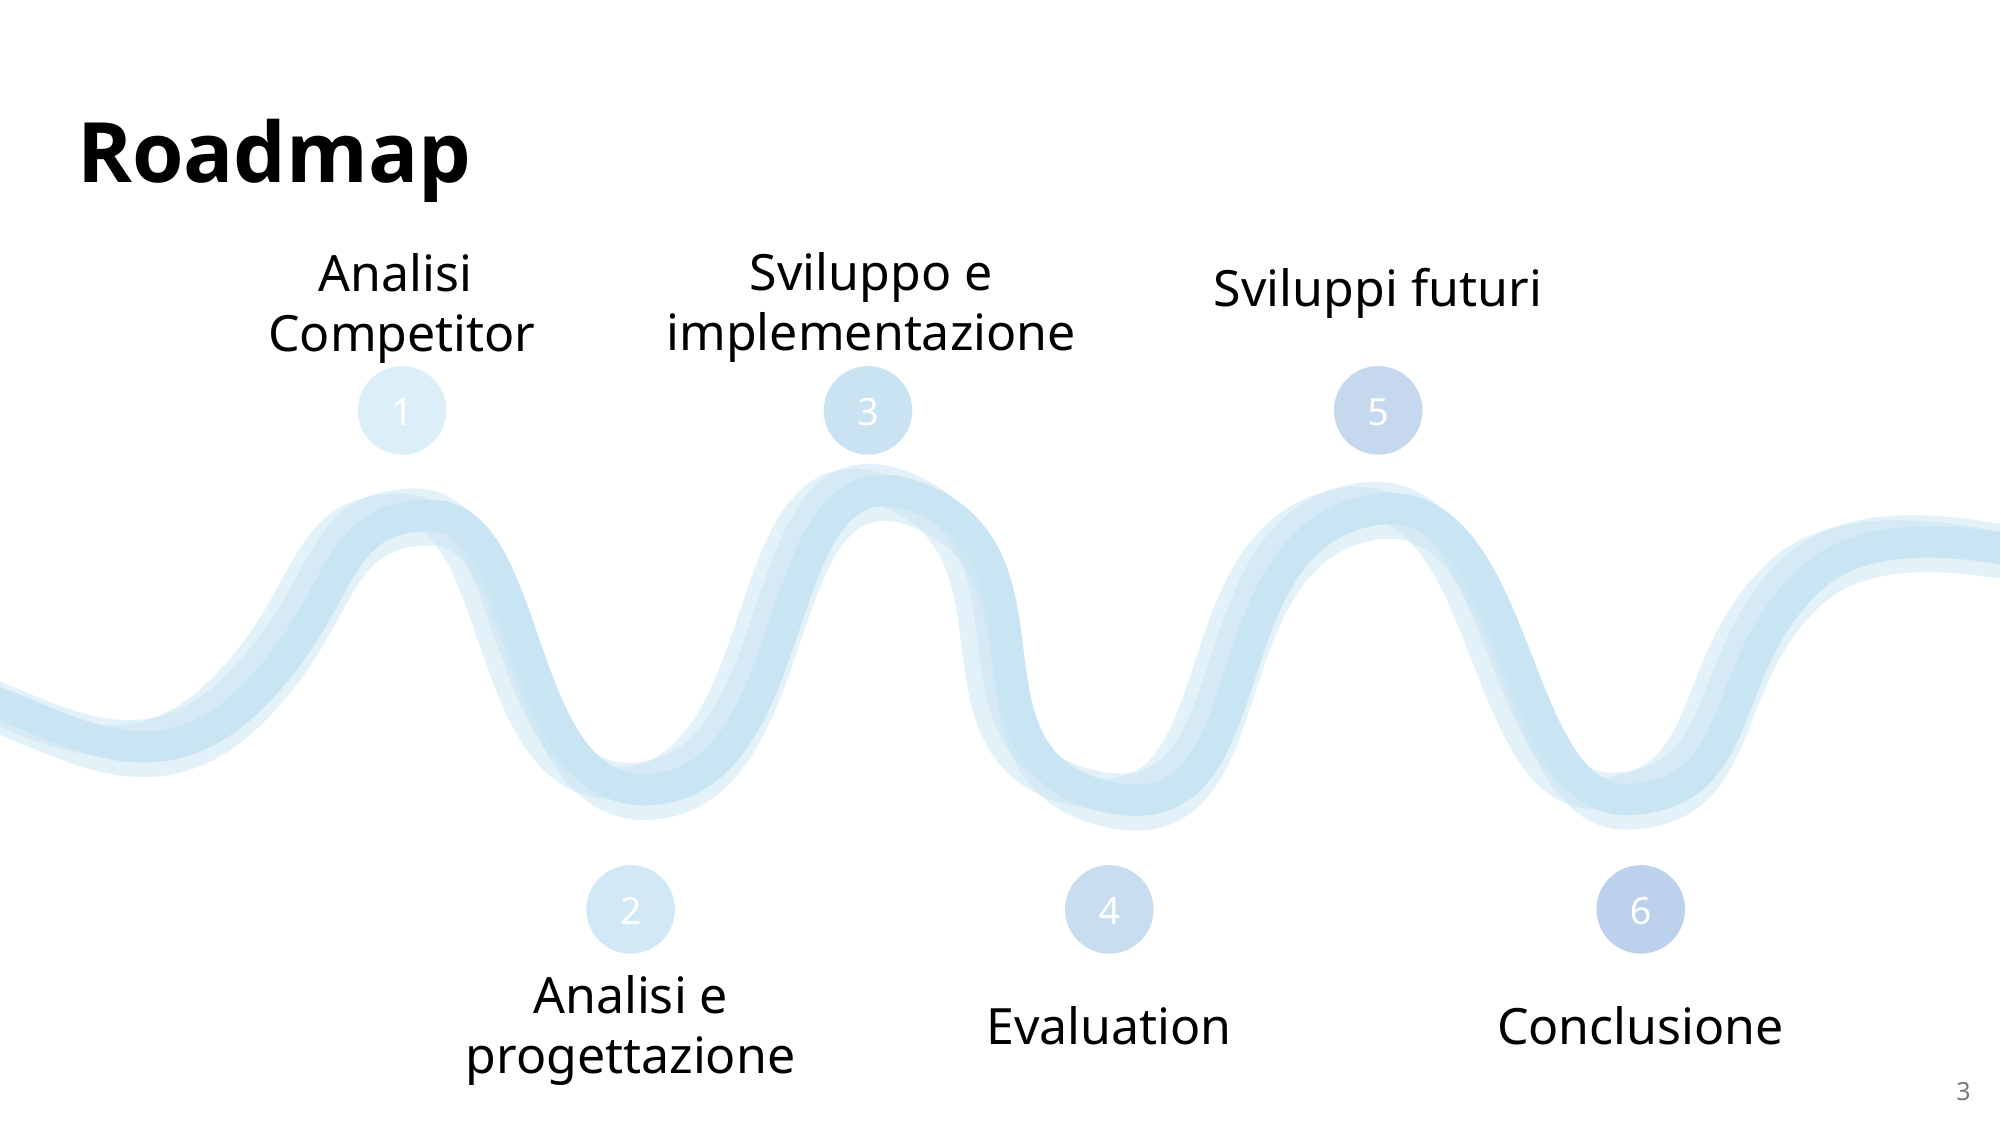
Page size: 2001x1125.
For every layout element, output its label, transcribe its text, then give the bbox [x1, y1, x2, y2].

text_box Sviluppi futuri [1199, 248, 1558, 364]
title Roadmap [62, 47, 1788, 265]
text_box Analisi e progettazione [451, 956, 811, 1092]
text_box 4 [1063, 863, 1156, 956]
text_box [0, 478, 2000, 816]
slide_number 4 [1535, 1062, 1986, 1123]
text_box 3 [822, 368, 914, 457]
text_box 5 [1332, 364, 1425, 457]
text_box Conclusione [1482, 986, 1800, 1062]
text_box Evaluation [971, 987, 1247, 1063]
text_box 2 [584, 863, 677, 956]
text_box Analisi Competitor [253, 233, 551, 369]
text_box Sviluppo e implementazione [651, 232, 1091, 368]
text_box 6 [1594, 863, 1687, 956]
text_box 1 [356, 364, 448, 457]
